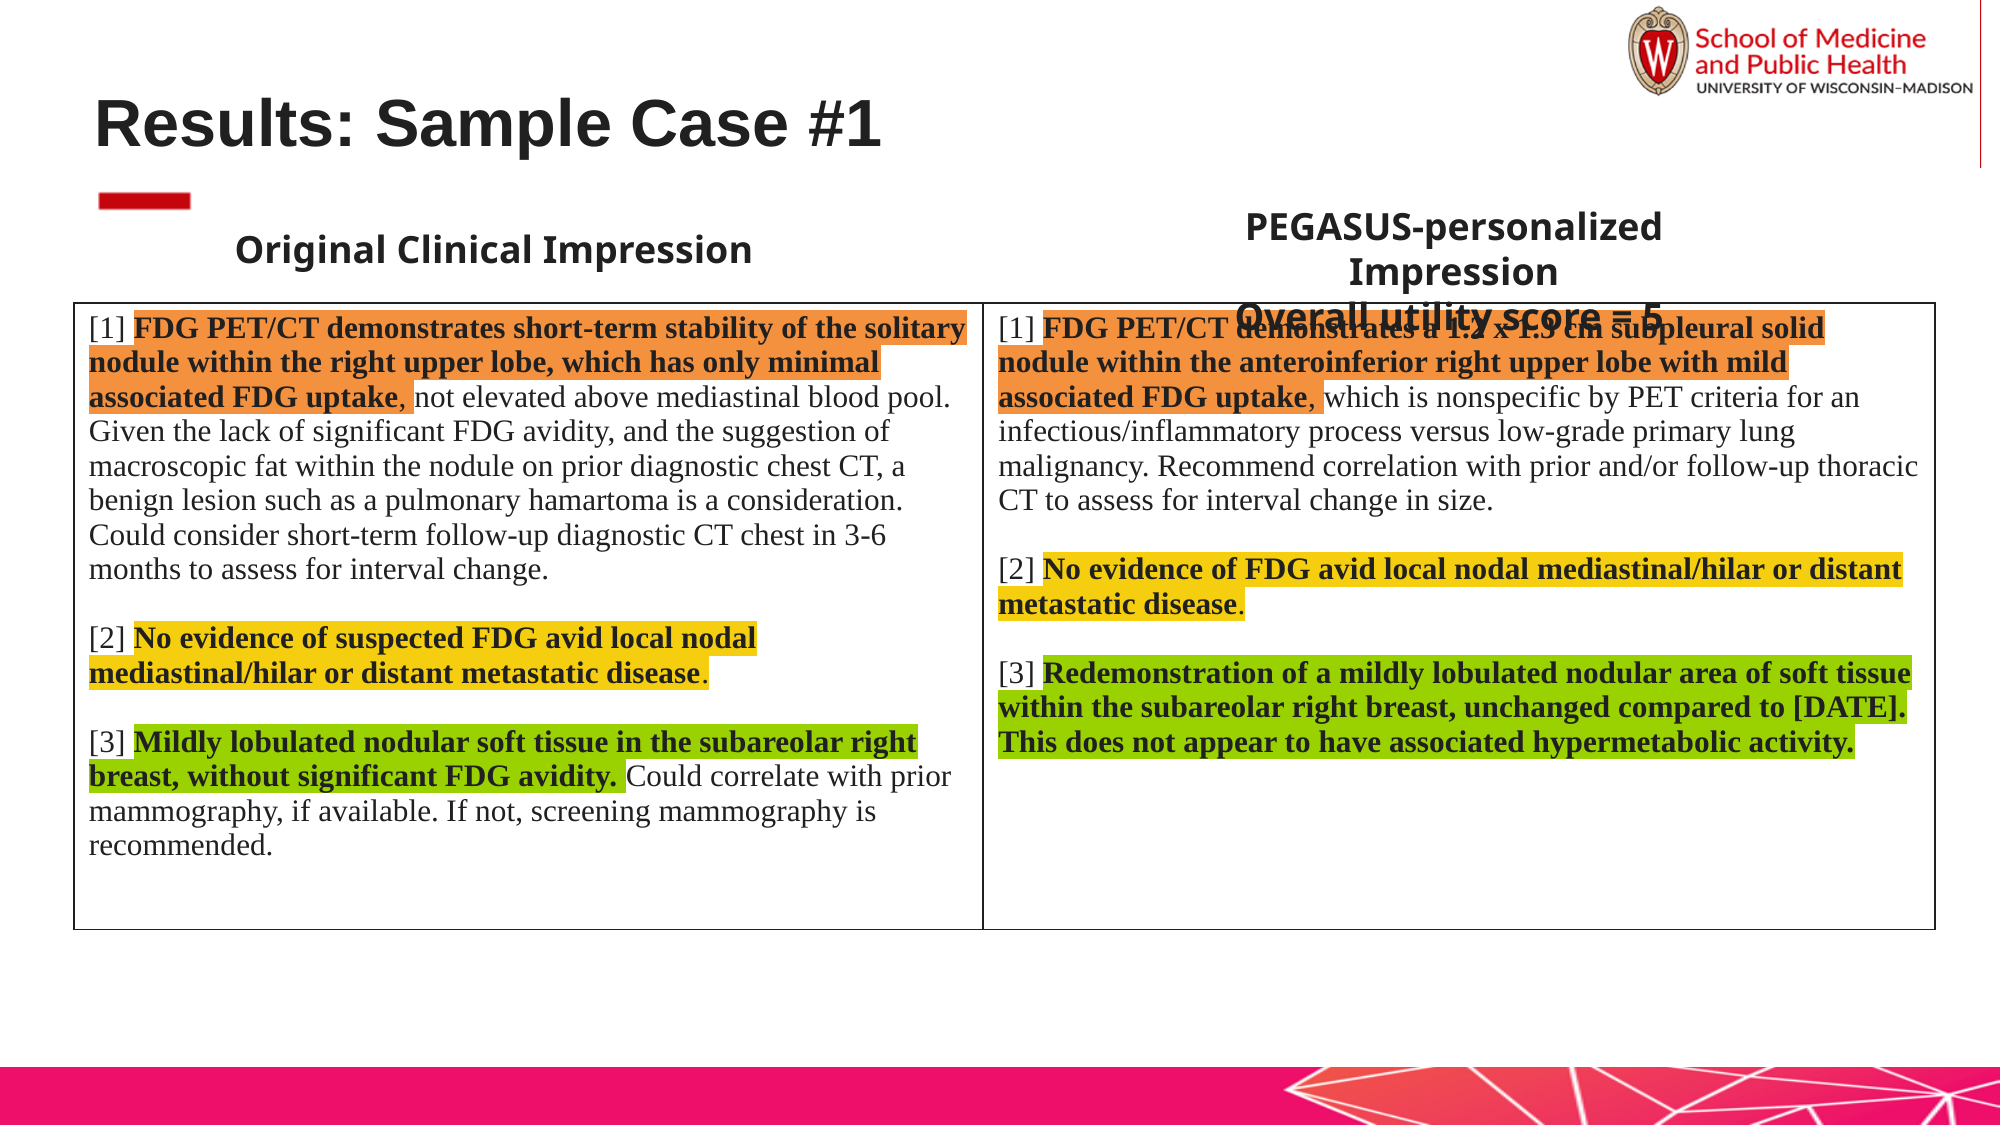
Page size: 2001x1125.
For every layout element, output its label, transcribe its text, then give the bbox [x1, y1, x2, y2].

text_box [61, 244, 276, 318]
picture [94, 188, 269, 222]
title Results: Sample Case #1 [94, 47, 1614, 162]
picture [0, 1067, 2000, 1125]
table_header [1] FDG PET/CT demonstrates a 1.2 x 1.3 cm subpleural solid nodule within the anteroinferior right upper lobe with mild associated FDG uptake, which is nonspecific by PET criteria for an infectious/inflammatory process versus low-grade primary lung malignancy. Recommend correlation with prior and/or follow-up thoracic CT to assess for interval change in size. [2] No evidence of FDG avid local nodal mediastinal/hilar or distant metastatic disease. [3] Redemonstration of a mildly lobulated nodular area of soft tissue within the subareolar right breast, unchanged compared to [DATE]. This does not appear to have associated hypermetabolic activity. [984, 304, 1934, 929]
text_box PEGASUS-personalized Impression Overall utility score = 5 [1128, 195, 1781, 346]
table_header [1] FDG PET/CT demonstrates short-term stability of the solitary nodule within the right upper lobe, which has only minimal associated FDG uptake, not elevated above mediastinal blood pool. Given the lack of significant FDG avidity, and the suggestion of macroscopic fat within the nodule on prior diagnostic chest CT, a benign lesion such as a pulmonary hamartoma is a consideration. Could consider short-term follow-up diagnostic CT chest in 3-6 months to assess for interval change. [2] No evidence of suspected FDG avid local nodal mediastinal/hilar or distant metastatic disease. [3] Mildly lobulated nodular soft tissue in the subareolar right breast, without significant FDG avidity. Could correlate with prior mammography, if available. If not, screening mammography is recommended. [75, 304, 982, 929]
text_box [1614, 0, 1980, 176]
text_box Original Clinical Impression [219, 218, 793, 278]
